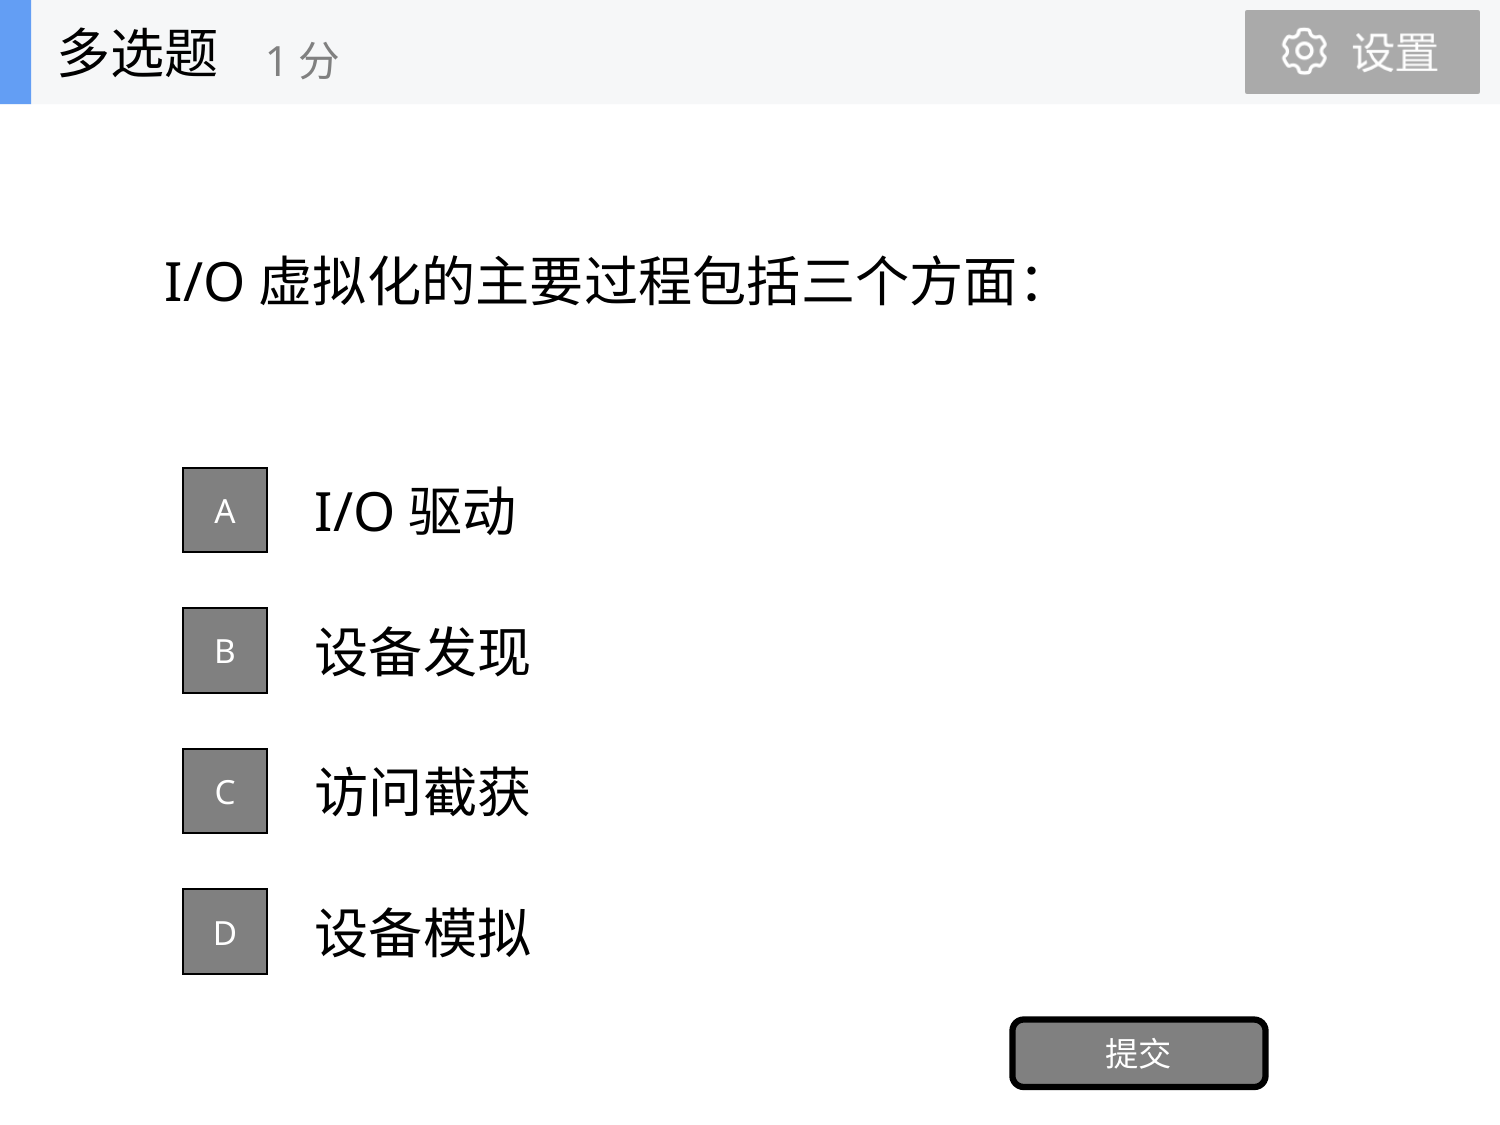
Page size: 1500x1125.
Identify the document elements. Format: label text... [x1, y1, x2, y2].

text_box I/O虚拟化的主要过程包括三个方面： [149, 105, 1350, 456]
picture [1245, 10, 1480, 94]
text_box I/O驱动 [299, 456, 1350, 563]
text_box C [182, 748, 268, 834]
text_box B [182, 607, 268, 694]
text_box 提交 [1011, 1018, 1267, 1089]
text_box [0, 0, 1500, 105]
text_box A [182, 467, 268, 553]
text_box 访问截获 [299, 738, 1350, 844]
text_box D [182, 888, 268, 975]
text_box 设备发现 [299, 597, 1350, 703]
text_box 设备模拟 [299, 878, 1350, 985]
